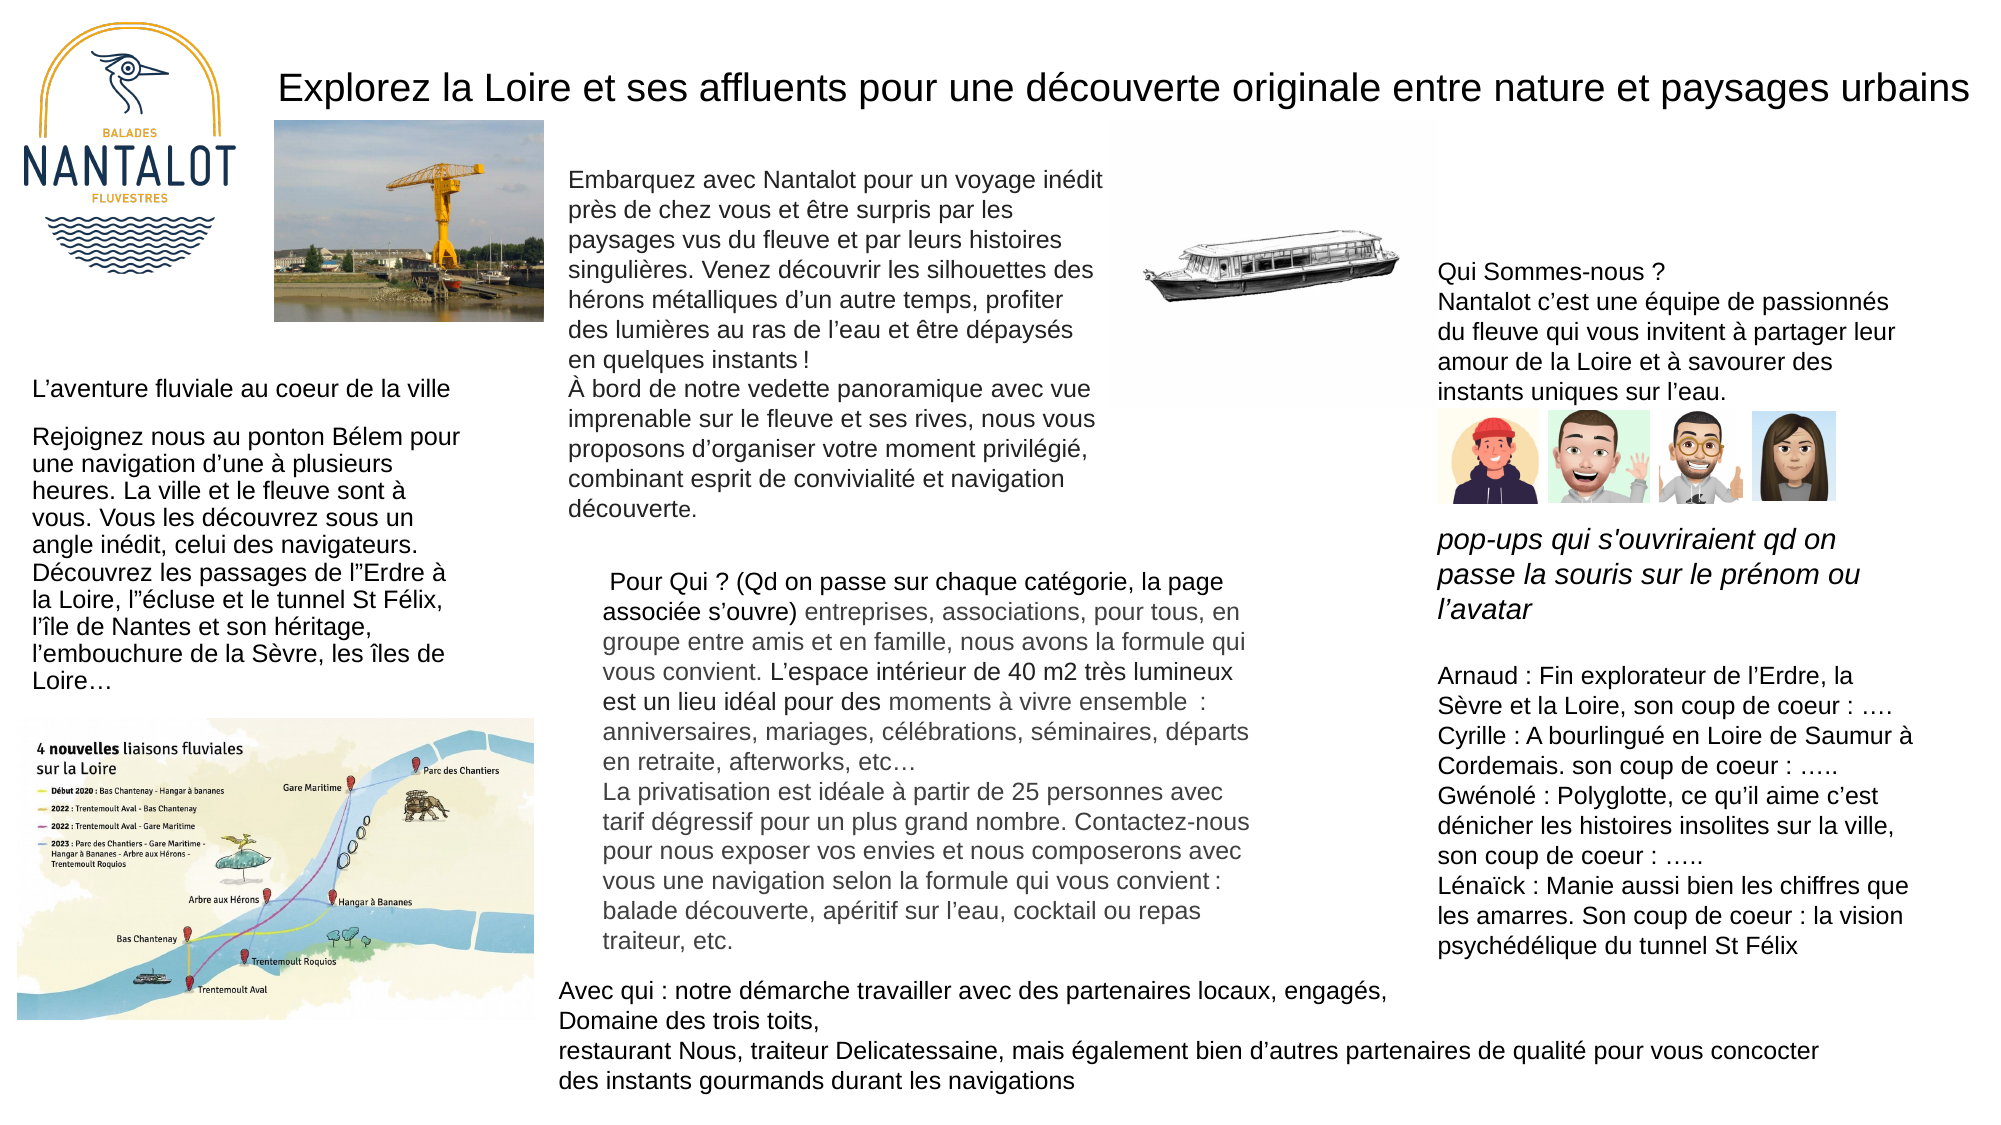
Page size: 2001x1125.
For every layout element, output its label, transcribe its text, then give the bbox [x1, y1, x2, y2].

text_box Pour Qui ? (Qd on passe sur chaque catégorie, la page associée s’ouvre) entreprises, associations, pour tous, en groupe entre amis et en famille, nous avons la formule qui vous convient. L’espace intérieur de 40 m2 très lumineux est un lieu idéal pour des moments à vivre ensemble : anniversaires, mariages, célébrations, séminaires, départs en retraite, afterworks, etc… La privatisation est idéale à partir de 25 personnes avec tarif dégressif pour un plus grand nombre. Contactez-nous pour nous exposer vos envies et nous composerons avec vous une navigation selon la formule qui vous convient : balade découverte, apéritif sur l’eau, cocktail ou repas traiteur, etc. [587, 550, 1279, 959]
picture [24, 22, 236, 274]
picture [1109, 120, 1539, 505]
picture [1548, 409, 1651, 503]
picture [16, 718, 534, 1020]
list L’aventure fluviale au coeur de la ville Rejoignez nous au ponton Bélem pour une navigation d’une à plusieurs heures. La ville et le fleuve sont à vous. Vous les découvrez sous un angle inédit, celui des navigateurs. Découvrez les passages de l”Erdre à la Loire, l”écluse et le tunnel St Félix, l’île de Nantes et son héritage, l’embouchure de la Sèvre, les îles de Loire… [17, 368, 486, 717]
text_box Avec qui : notre démarche travailler avec des partenaires locaux, engagés, Domaine des trois toits, restaurant Nous, traiteur Delicatessaine, mais également bien d’autres partenaires de qualité pour vous concocter des instants gourmands durant les navigations [543, 959, 1861, 1113]
picture [1752, 411, 1836, 502]
picture [273, 120, 544, 322]
text_box Embarquez avec Nantalot pour un voyage inédit près de chez vous et être surpris par les paysages vus du fleuve et par leurs histoires singulières. Venez découvrir les silhouettes des hérons métalliques d’un autre temps, profiter des lumières au ras de l’eau et être dépaysés en quelques instants ! À bord de notre vedette panoramique avec vue imprenable sur le fleuve et ses rives, nous vous proposons d’organiser votre moment privilégié, combinant esprit de convivialité et navigation découverte. [553, 148, 1123, 528]
text_box Qui Sommes-nous ? Nantalot c’est une équipe de passionnés du fleuve qui vous invitent à partager leur amour de la Loire et à savourer des instants uniques sur l’eau. pop-ups qui s'ouvriraient qd on passe la souris sur le prénom ou l’avatar Arnaud : Fin explorateur de l’Erdre, la Sèvre et la Loire, son coup de coeur : …. Cyrille : A bourlingué en Loire de Saumur à Cordemais. son coup de coeur : ….. Gwénolé : Polyglotte, ce qu’il aime c’est dénicher les histoires insolites sur la ville, son coup de coeur : ….. Lénaïck : Manie aussi bien les chiffres que les amarres. Son coup de coeur : la vision psychédélique du tunnel St Félix [1422, 240, 1939, 1014]
title Explorez la Loire et ses affluents pour une découverte originale entre nature et paysages urbains [187, 12, 2000, 166]
picture [1659, 408, 1743, 505]
